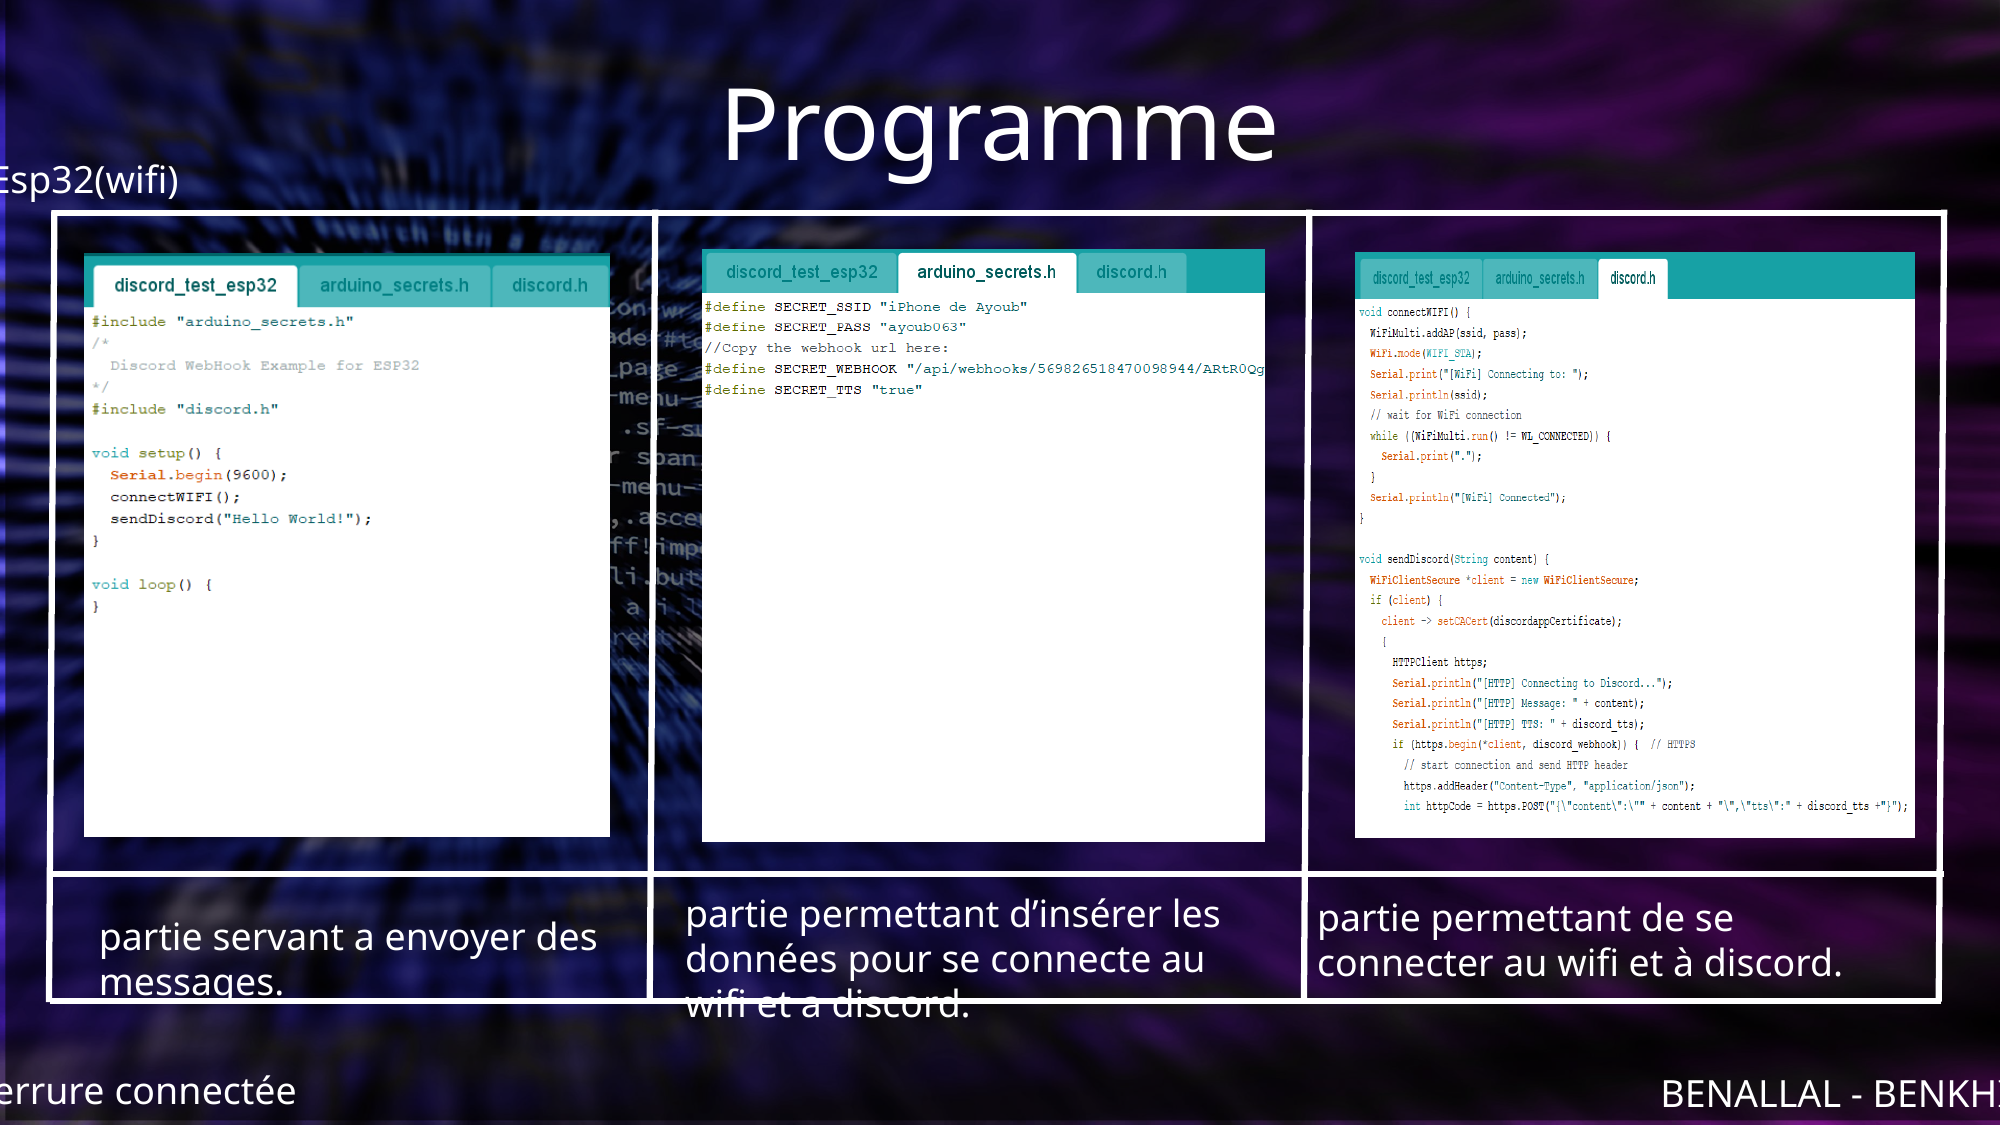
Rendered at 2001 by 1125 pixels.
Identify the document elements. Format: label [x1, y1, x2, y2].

list [0, 0, 2000, 1125]
text_box [48, 210, 55, 1003]
picture [1355, 252, 1915, 839]
text_box [1303, 209, 1310, 1000]
picture [84, 253, 610, 837]
text_box [649, 209, 656, 1000]
text_box [1938, 209, 1945, 1002]
picture [702, 249, 1265, 842]
